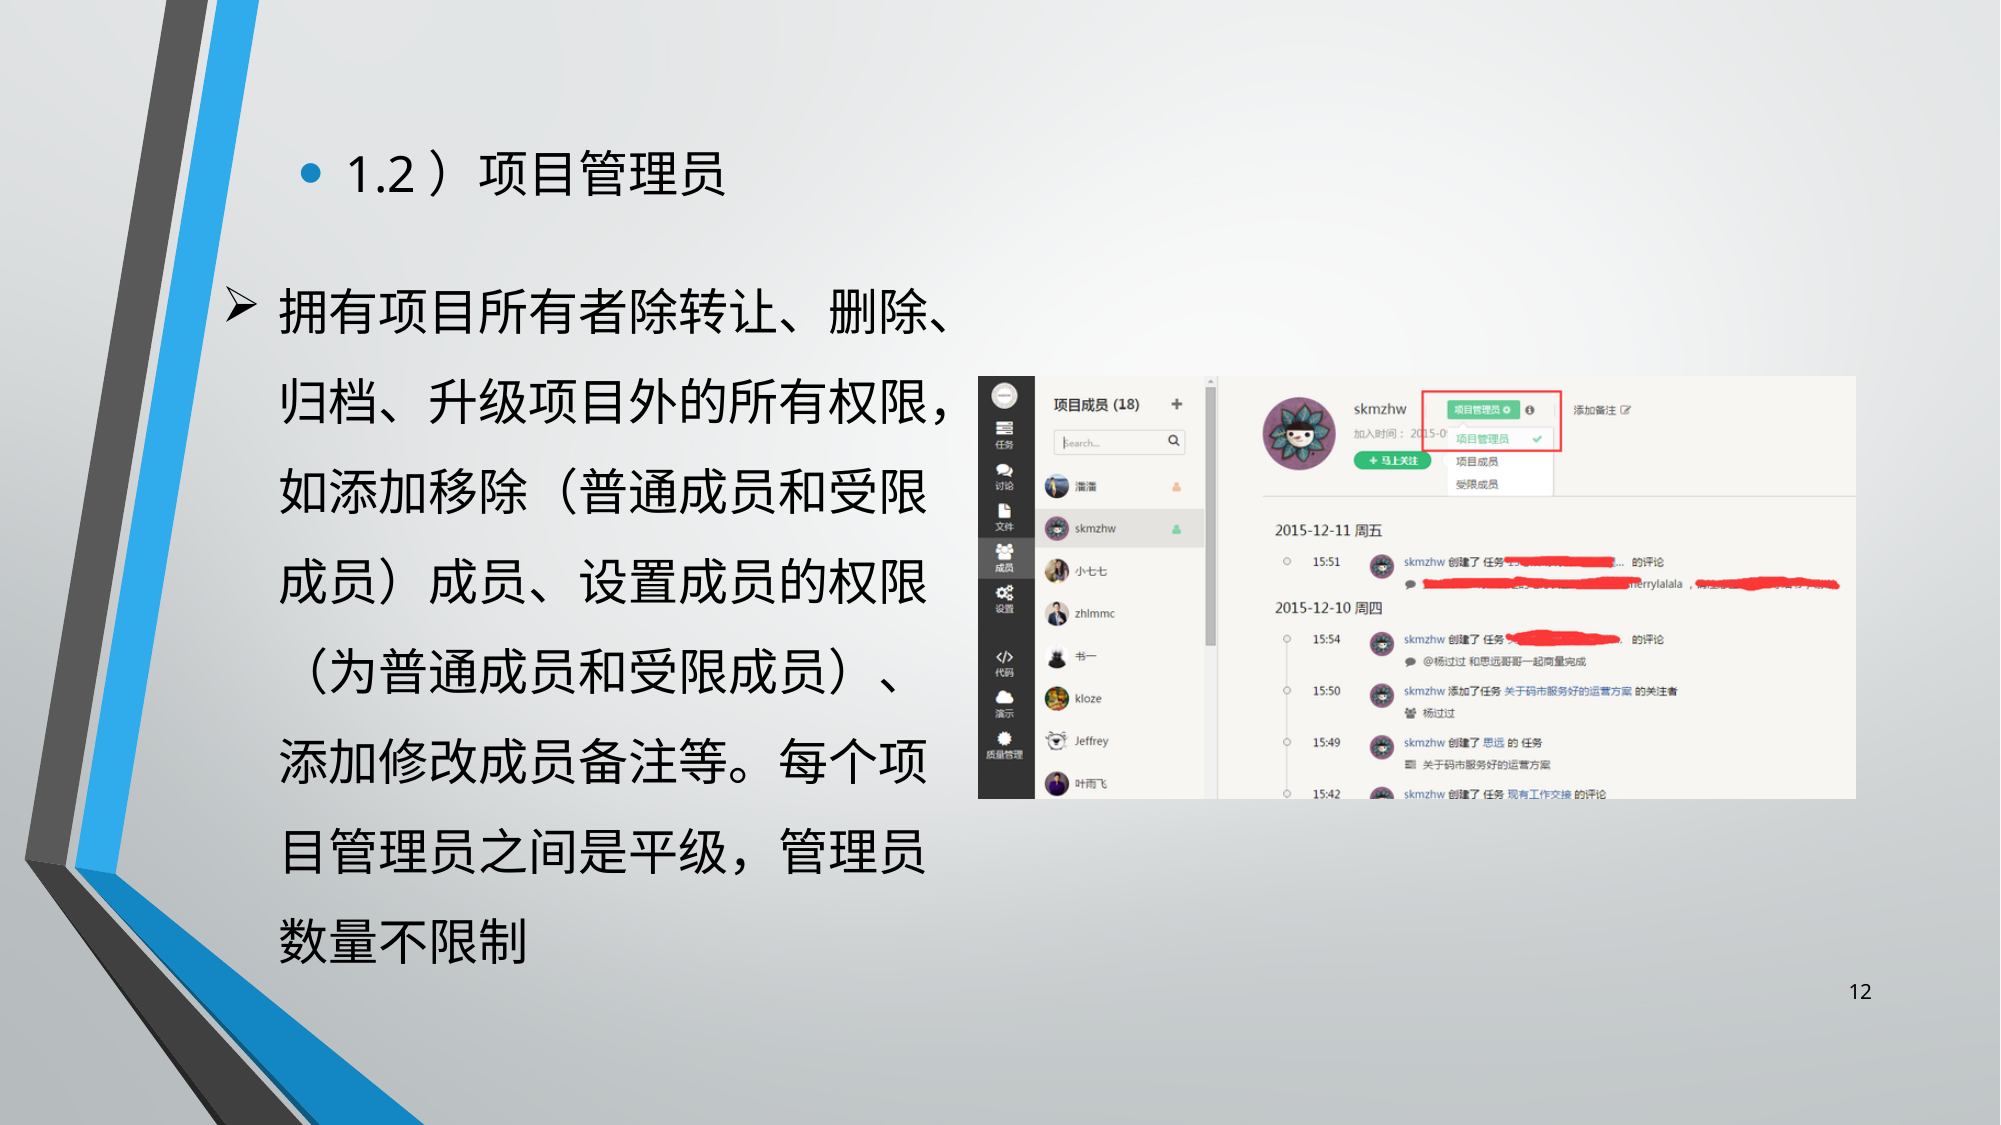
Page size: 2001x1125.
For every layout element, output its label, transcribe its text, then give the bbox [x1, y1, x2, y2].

text_box 拥有项目所有者除转让、删除、归档、升级项目外的所有权限，如添加移除（普通成员和受限成员）成员、设置成员的权限（为普通成员和受限成员）、添加修改成员备注等。每个项目管理员之间是平级，管理员数量不限制 [207, 243, 979, 979]
slide_number 12 [1796, 962, 1887, 1023]
picture [978, 375, 1857, 799]
list 1.2）项目管理员 [283, 102, 979, 243]
